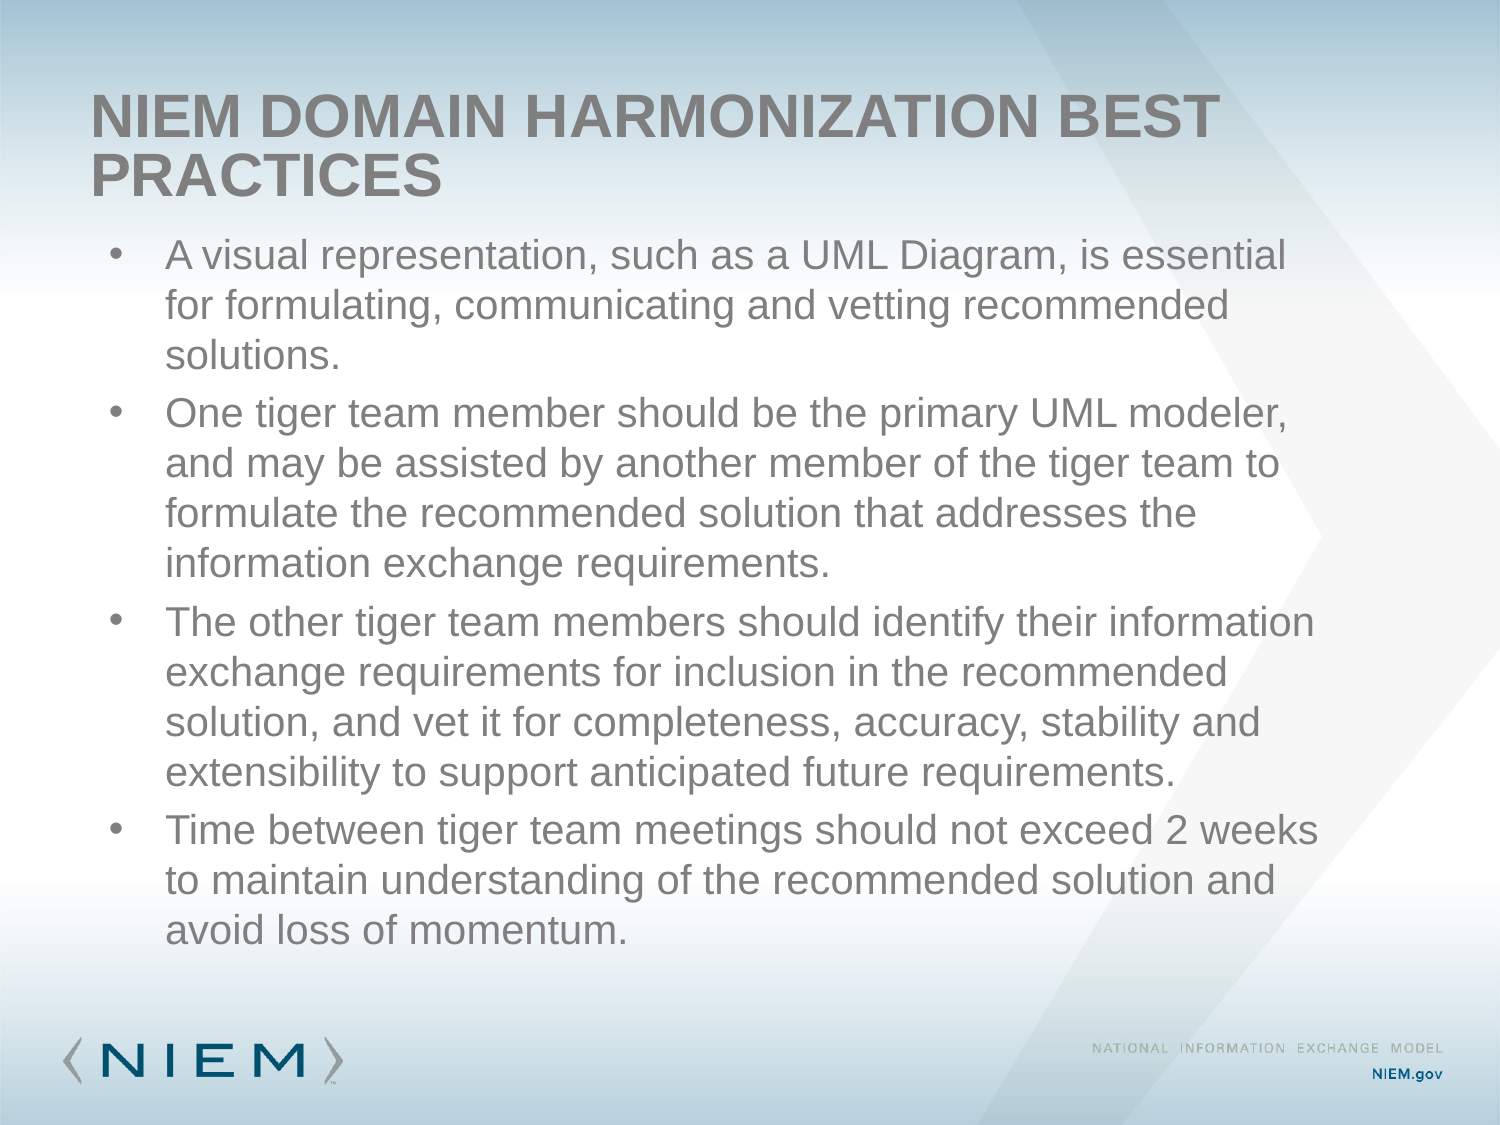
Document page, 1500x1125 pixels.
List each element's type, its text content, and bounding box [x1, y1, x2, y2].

picture [0, 0, 1500, 1125]
title NIEM Domain Harmonization Best Practices [75, 82, 1425, 216]
list A visual representation, such as a UML Diagram, is essential for formulating, communicating and vetting recommended solutions. One tiger team member should be the primary UML modeler, and may be assisted by another member of the tiger team to formulate the recommended solution that addresses the information exchange requirements. The other tiger team members should identify their information exchange requirements for inclusion in the recommended solution, and vet it for completeness, accuracy, stability and extensibility to support anticipated future requirements. Time between tiger team meetings should not exceed 2 weeks to maintain understanding of the recommended solution and avoid loss of momentum. [93, 220, 1357, 1002]
